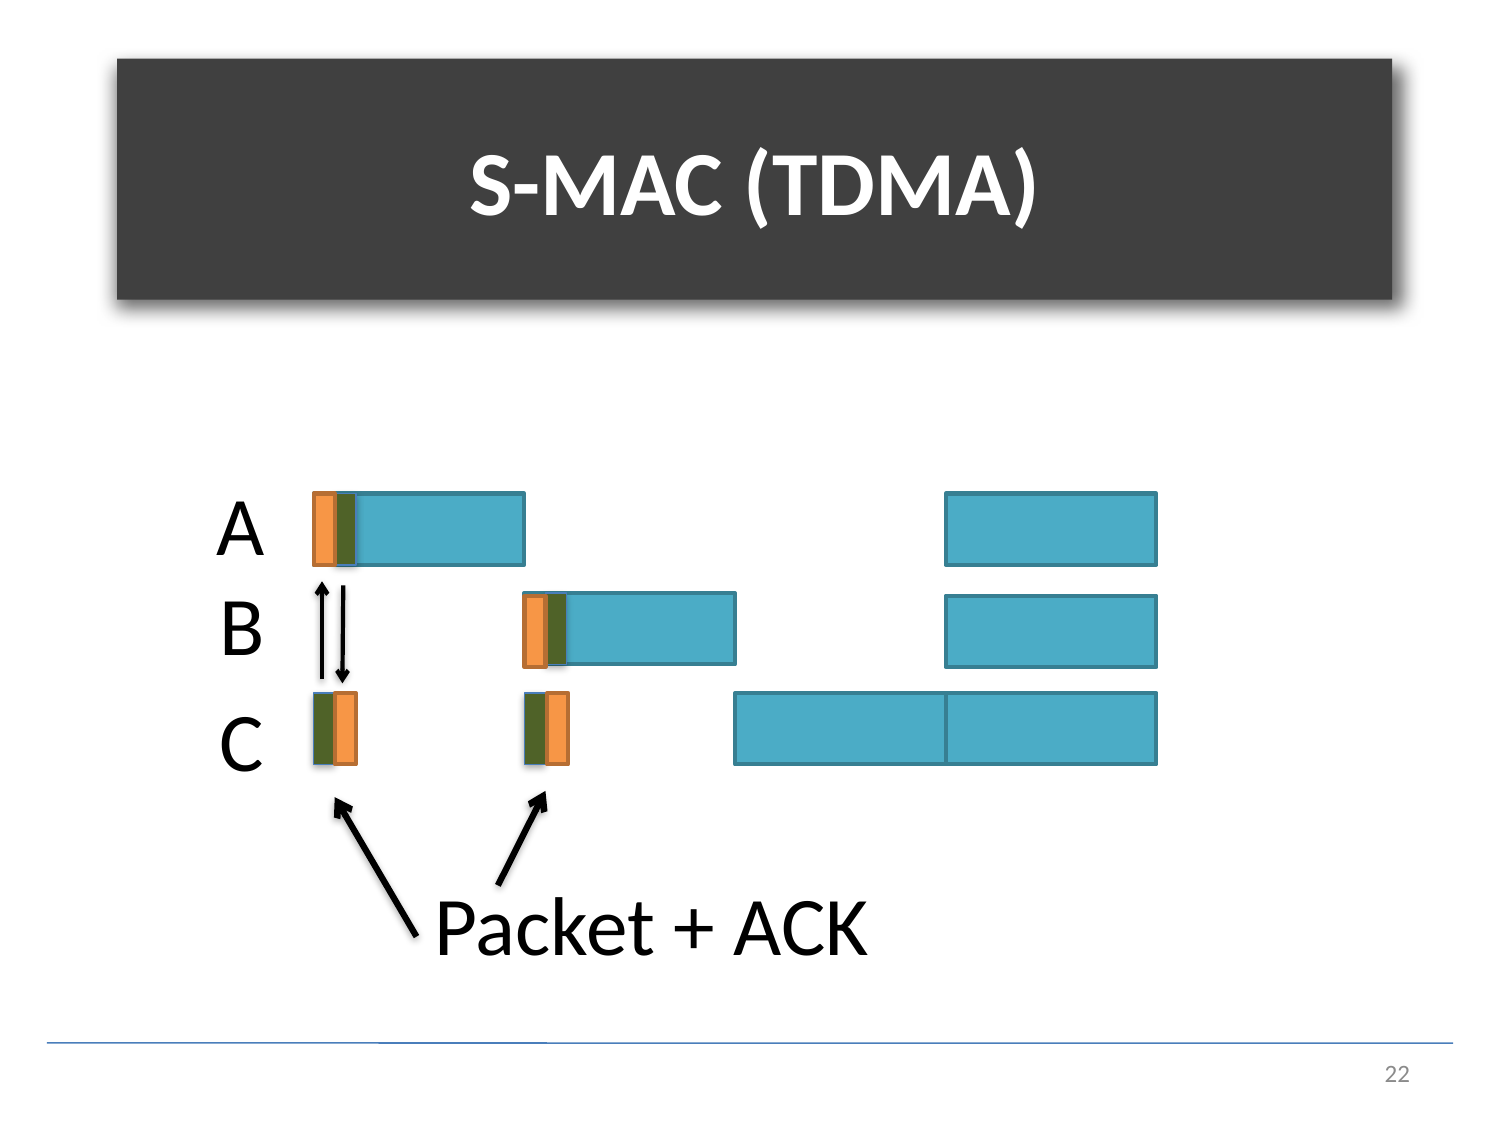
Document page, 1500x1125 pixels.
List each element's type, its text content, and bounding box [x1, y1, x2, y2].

text_box [524, 692, 545, 765]
text_box [545, 691, 570, 766]
text_box [944, 691, 1158, 766]
text_box [944, 594, 1158, 669]
text_box [944, 491, 1158, 567]
text_box [313, 692, 333, 765]
title S-MAC (TDMA) [117, 58, 1393, 300]
text_box [545, 592, 567, 665]
text_box [565, 591, 737, 666]
slide_number 22 [1074, 1051, 1425, 1103]
text_box B [204, 564, 280, 680]
text_box [733, 691, 944, 766]
text_box Packet + ACK [419, 864, 1280, 980]
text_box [497, 790, 546, 886]
text_box [312, 491, 337, 567]
text_box [337, 493, 357, 566]
text_box C [204, 681, 279, 796]
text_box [334, 796, 417, 937]
text_box [356, 491, 526, 567]
text_box A [201, 465, 280, 580]
text_box [333, 691, 358, 766]
text_box [522, 594, 548, 669]
